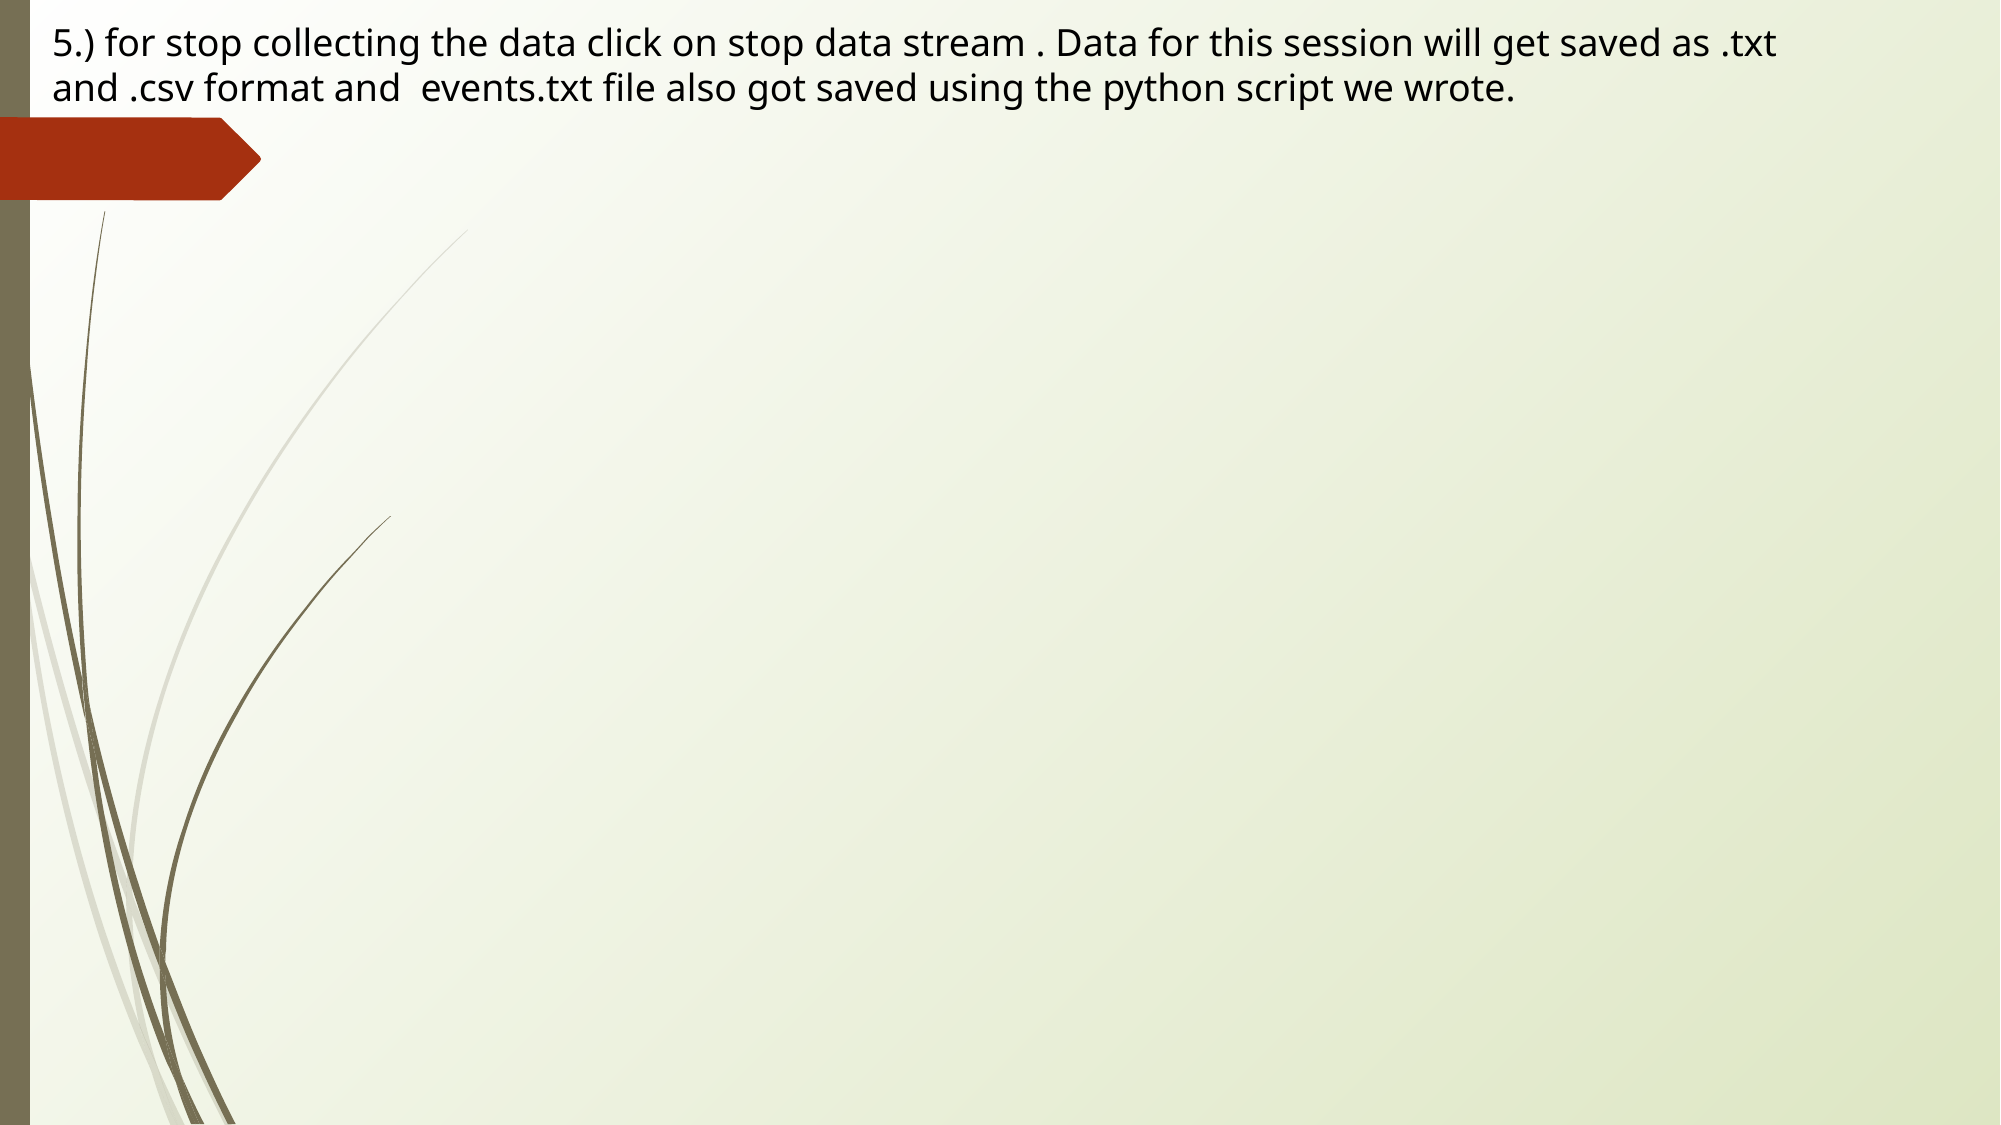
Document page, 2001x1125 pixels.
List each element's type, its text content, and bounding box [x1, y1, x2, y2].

text_box 5.) for stop collecting the data click on stop data stream . Data for this session will get saved as .txt and .csv format and events.txt file also got saved using the python script we wrote. [37, 11, 1920, 117]
